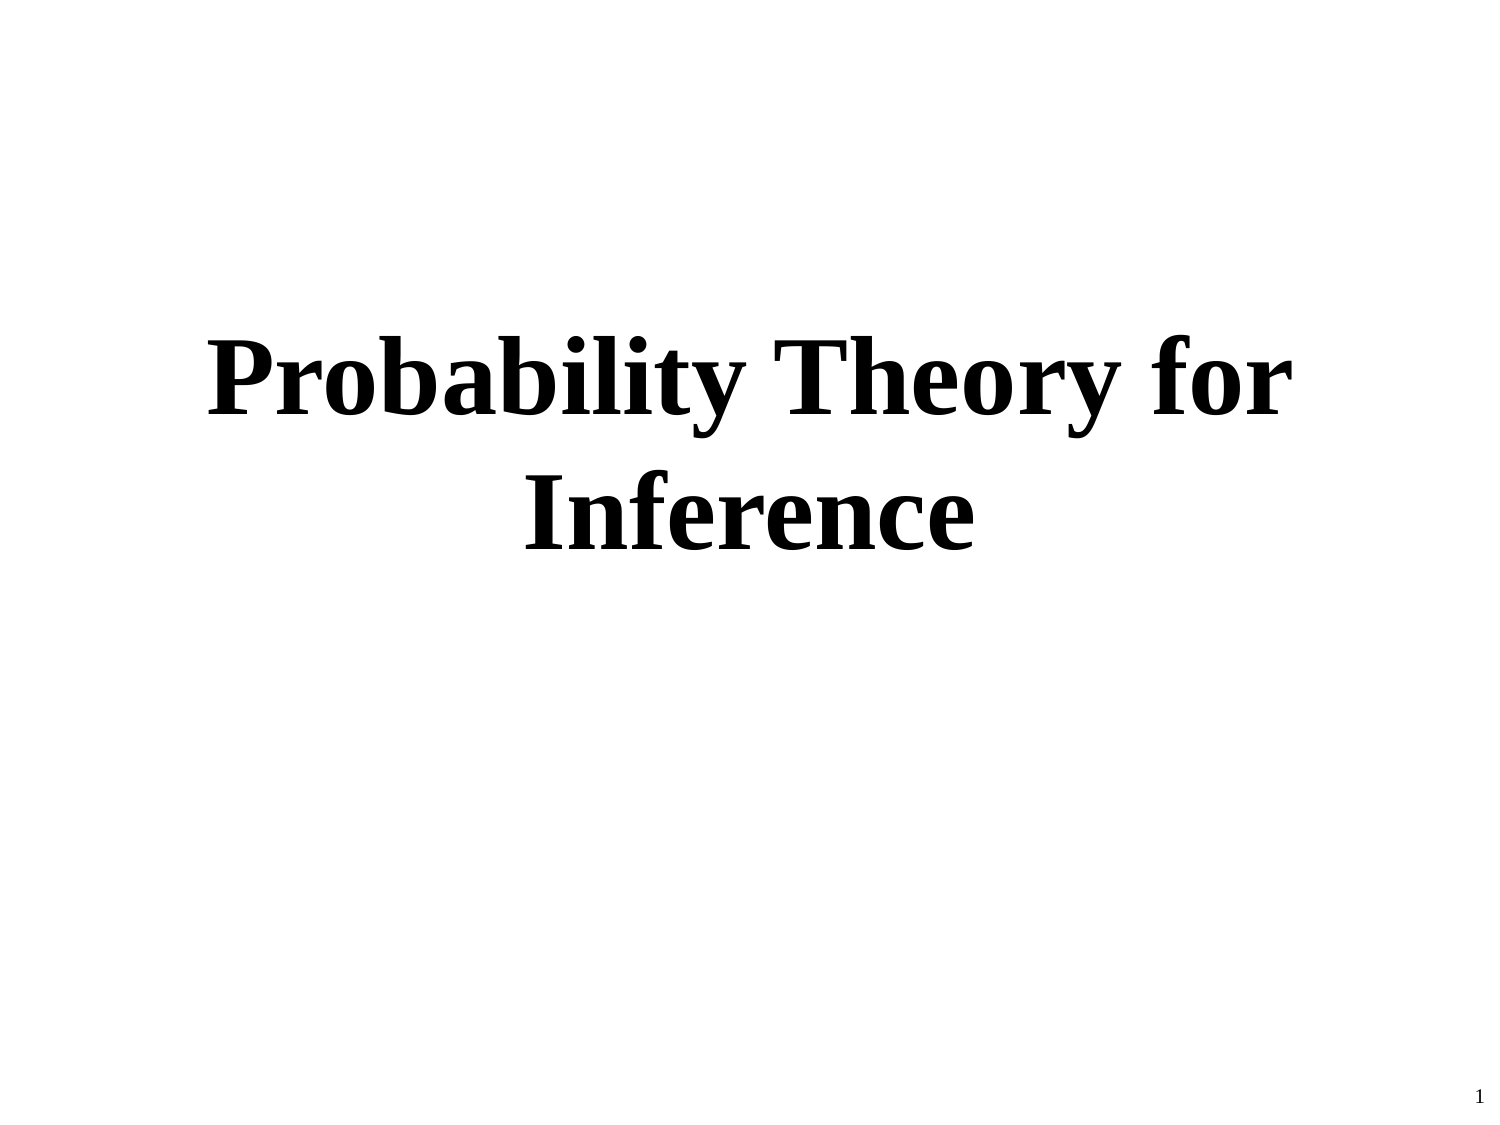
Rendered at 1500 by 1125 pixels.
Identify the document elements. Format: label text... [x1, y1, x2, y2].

title Probability Theory for Inference [112, 118, 1388, 757]
slide_number ‹#› [1187, 1074, 1500, 1125]
